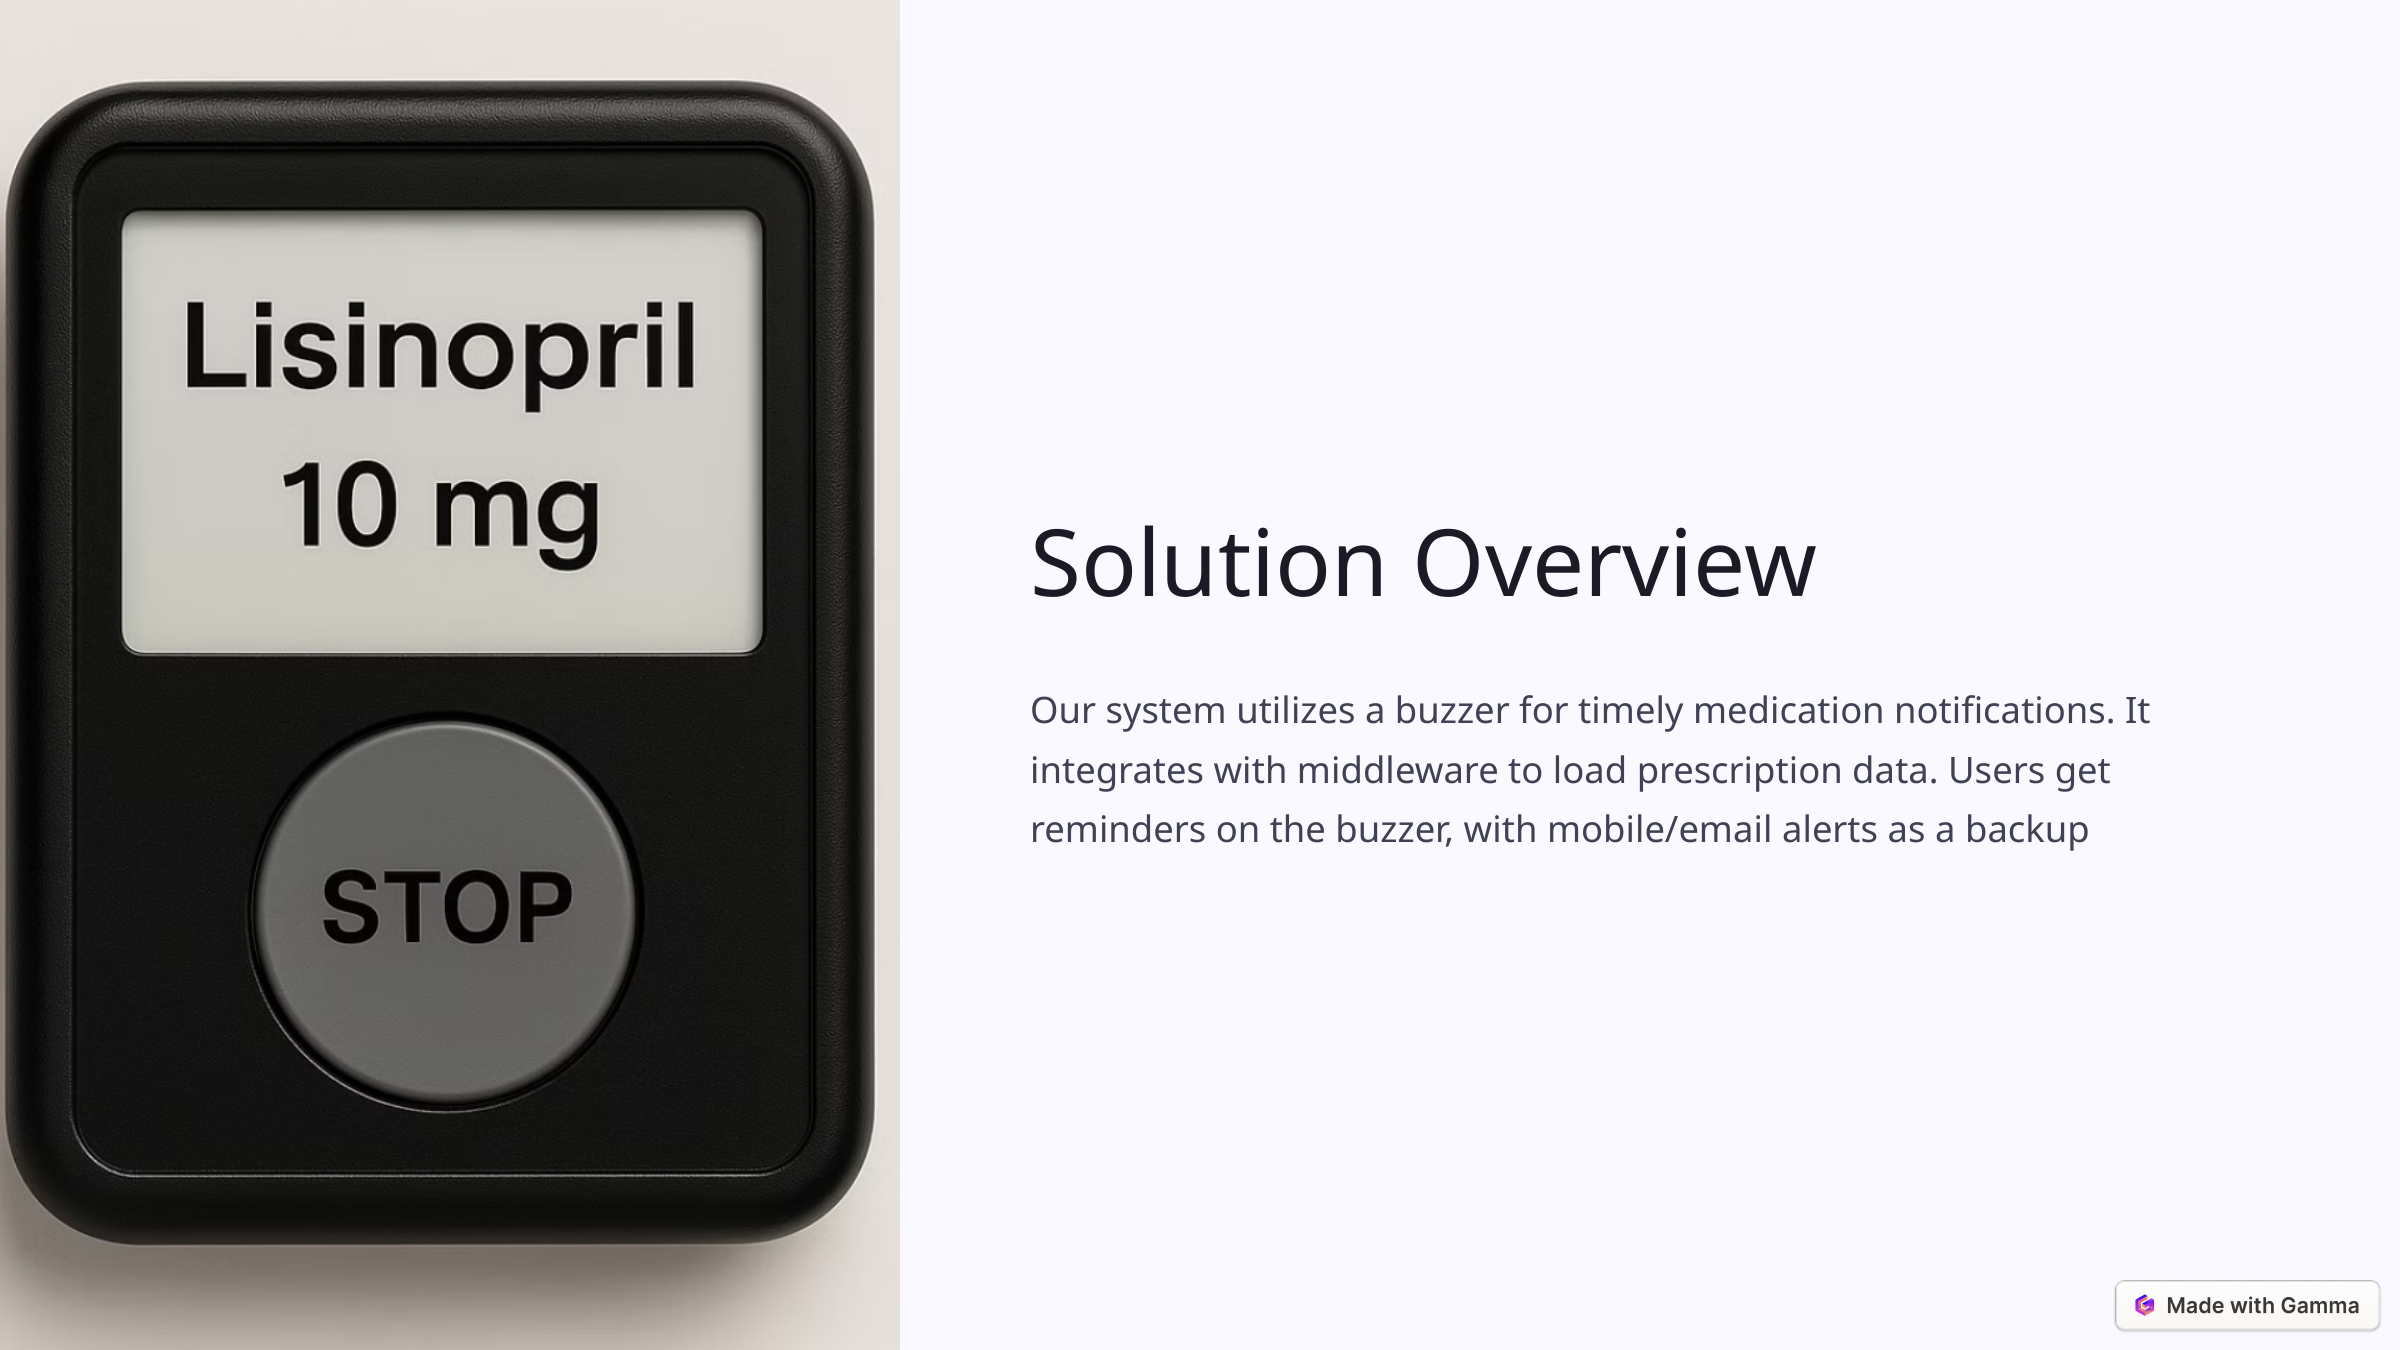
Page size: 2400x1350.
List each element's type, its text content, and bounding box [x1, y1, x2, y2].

text_box Solution Overview [1030, 499, 1961, 616]
text_box Our system utilizes a buzzer for timely medication notifications. It integrates with middleware to load prescription data. Users get reminders on the buzzer, with mobile/email alerts as a backup [1030, 671, 2270, 851]
picture [2106, 1271, 2389, 1339]
picture [0, 0, 900, 1350]
